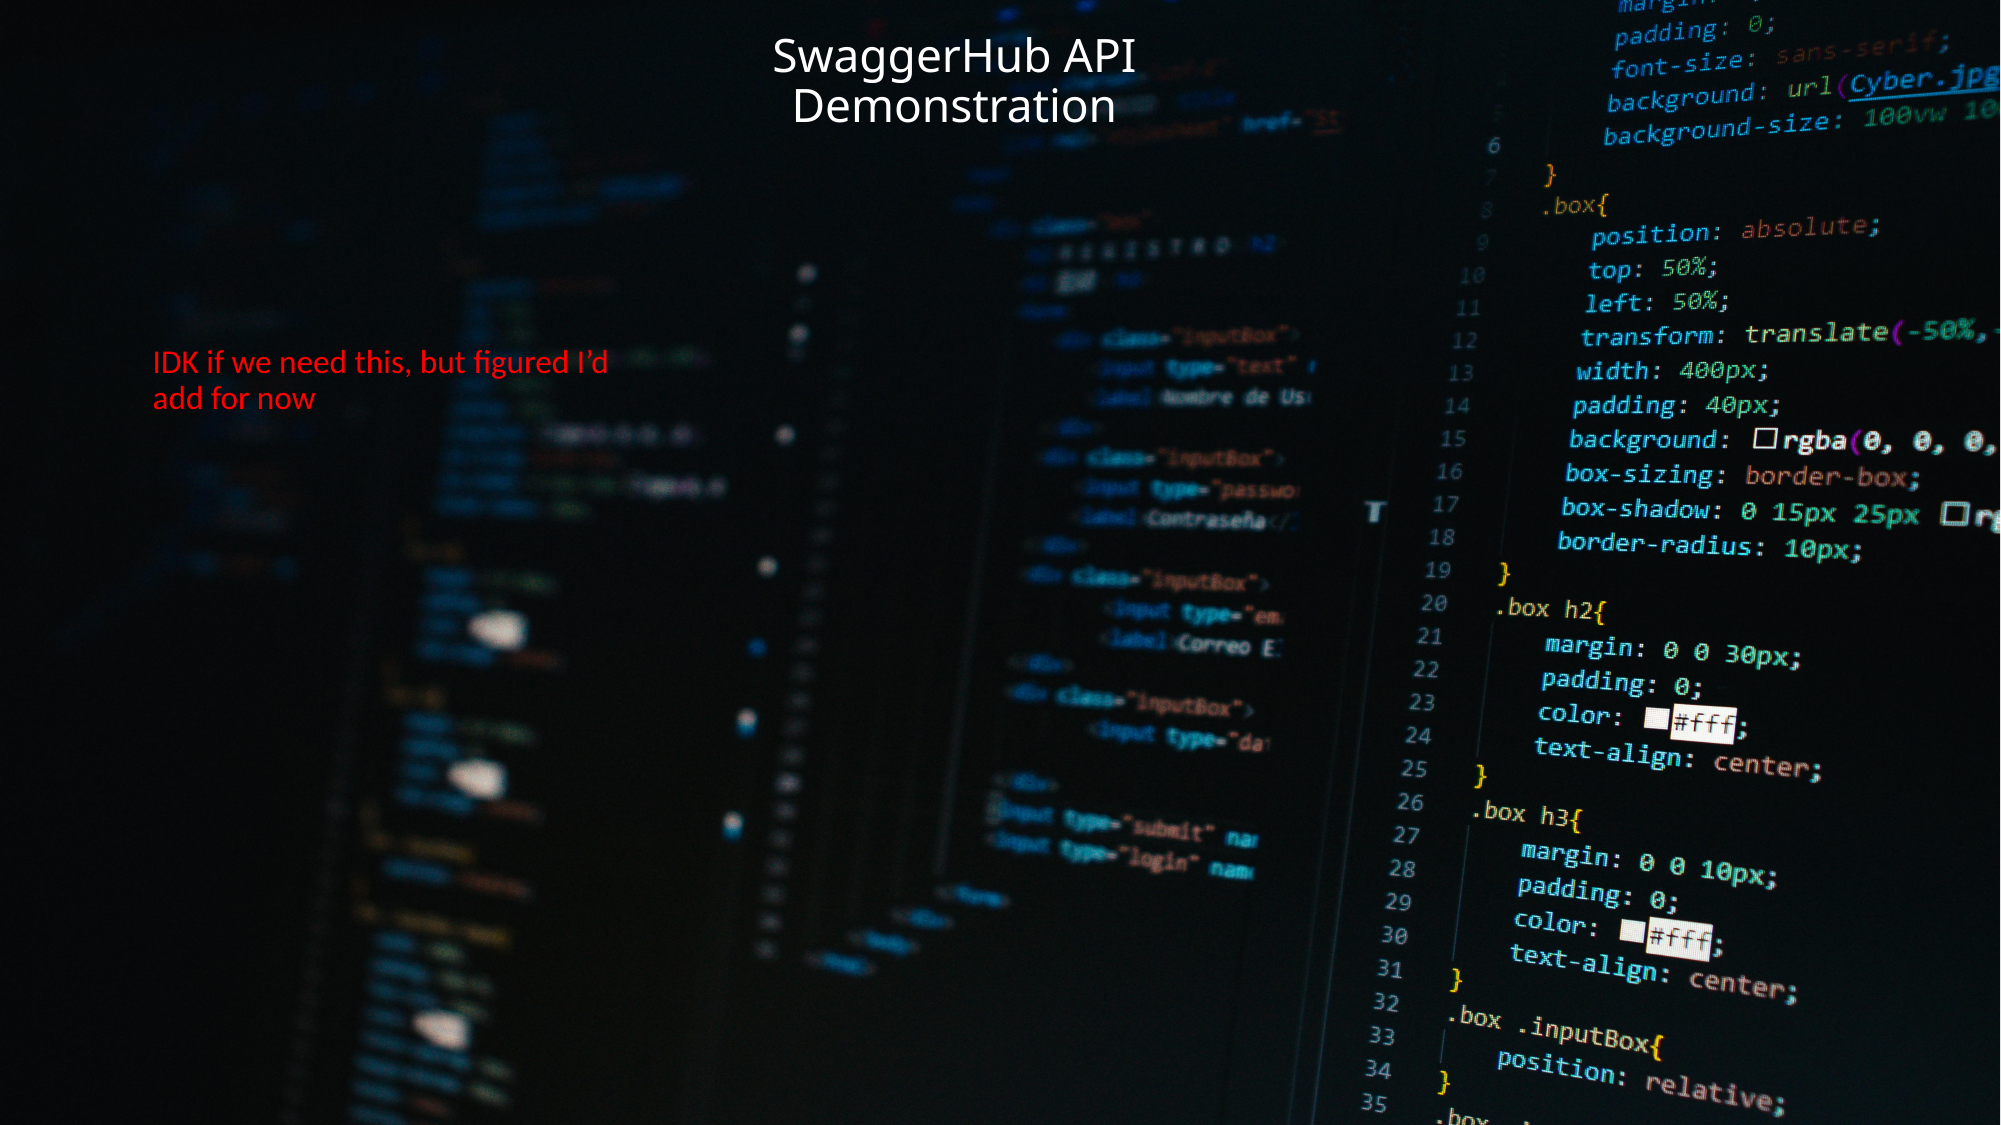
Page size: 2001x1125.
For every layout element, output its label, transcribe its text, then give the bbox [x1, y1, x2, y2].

list IDK if we need this, but figured I’d add for now [137, 337, 677, 963]
picture [0, 0, 2001, 1125]
title SwaggerHub API Demonstration [632, 23, 1278, 140]
